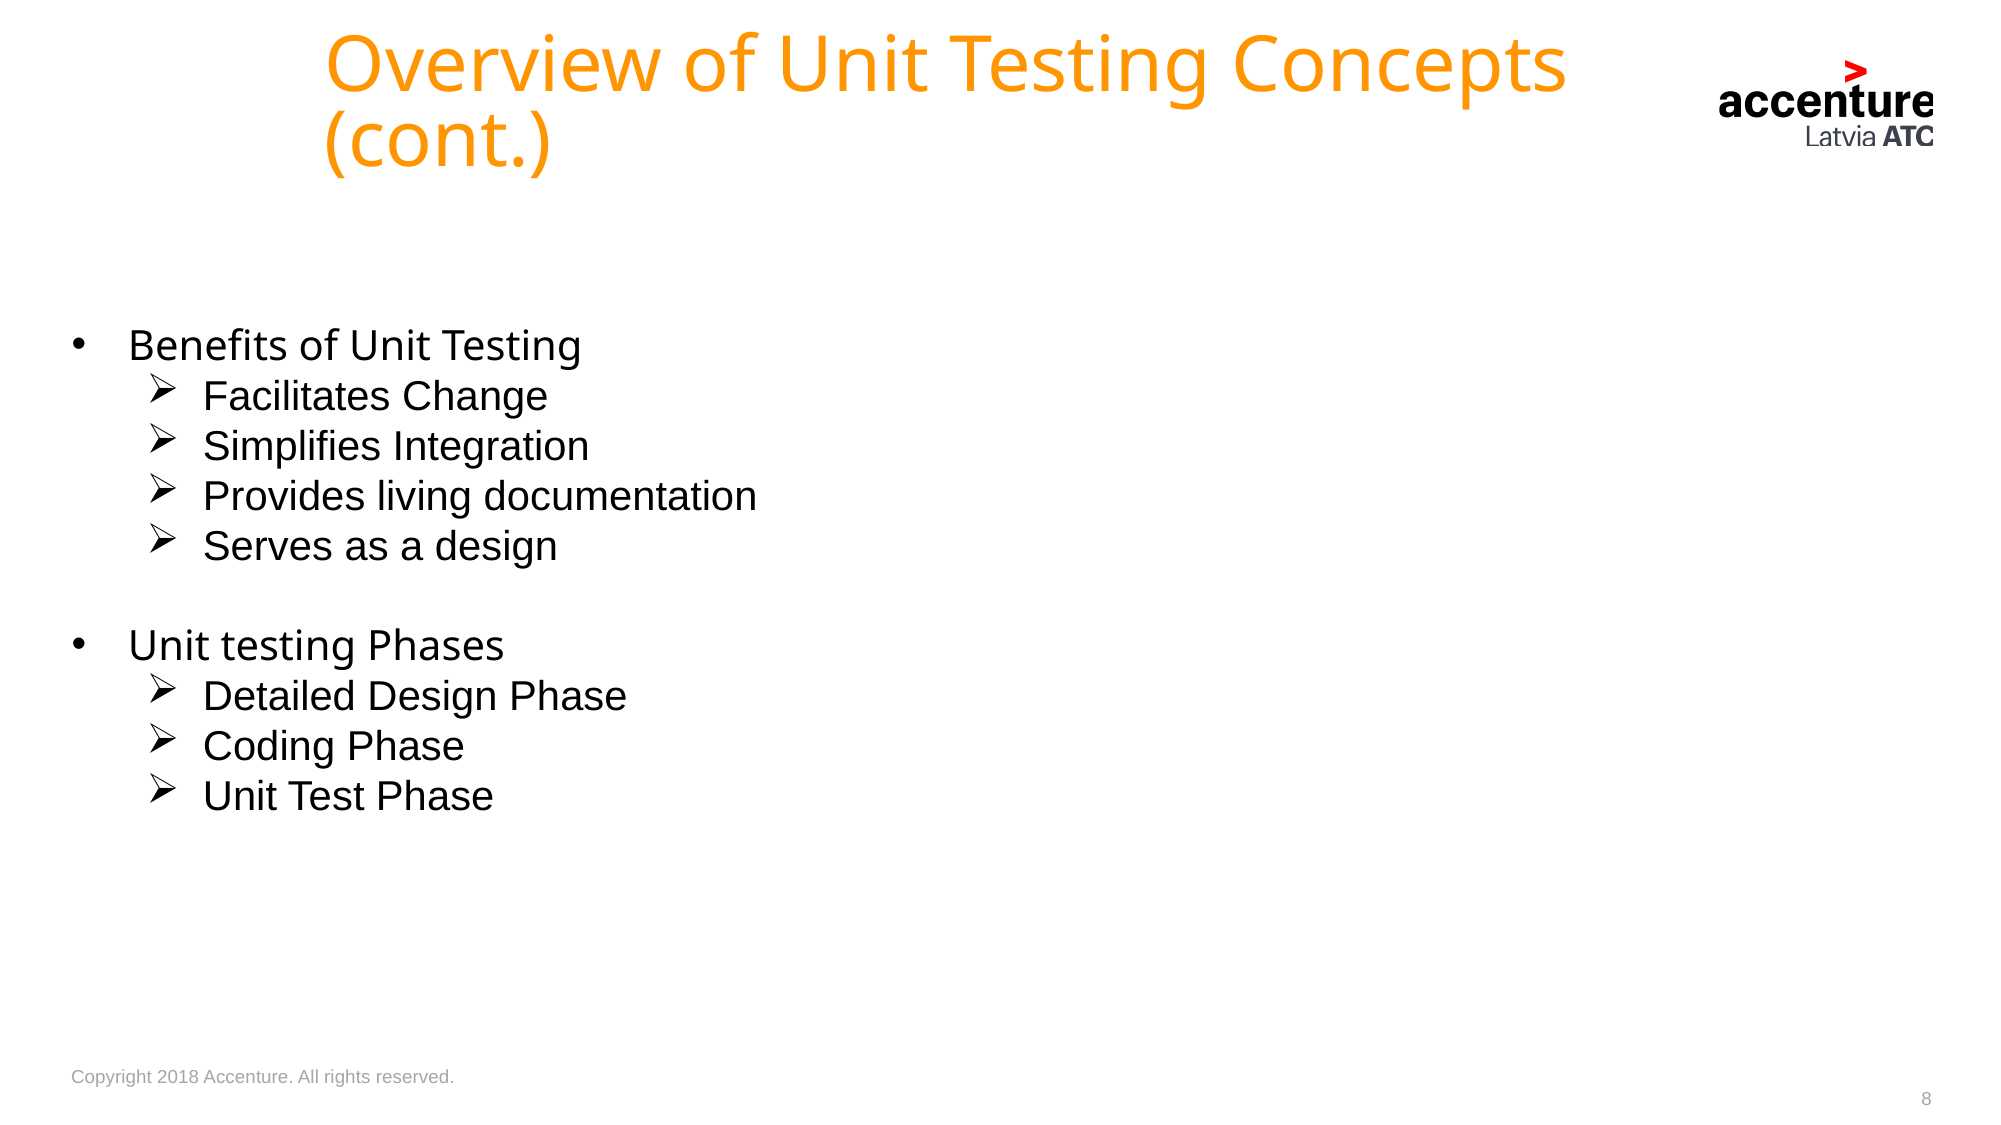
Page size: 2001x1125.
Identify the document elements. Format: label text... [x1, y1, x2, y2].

title Overview of Unit Testing Concepts (cont.) [324, 32, 1704, 183]
slide_number 8 [1496, 1057, 1947, 1117]
list Benefits of Unit Testing Facilitates Change Simplifies Integration Provides living documentation Serves as a design Unit testing Phases Detailed Design Phase Coding Phase Unit Test Phase [71, 318, 1320, 993]
